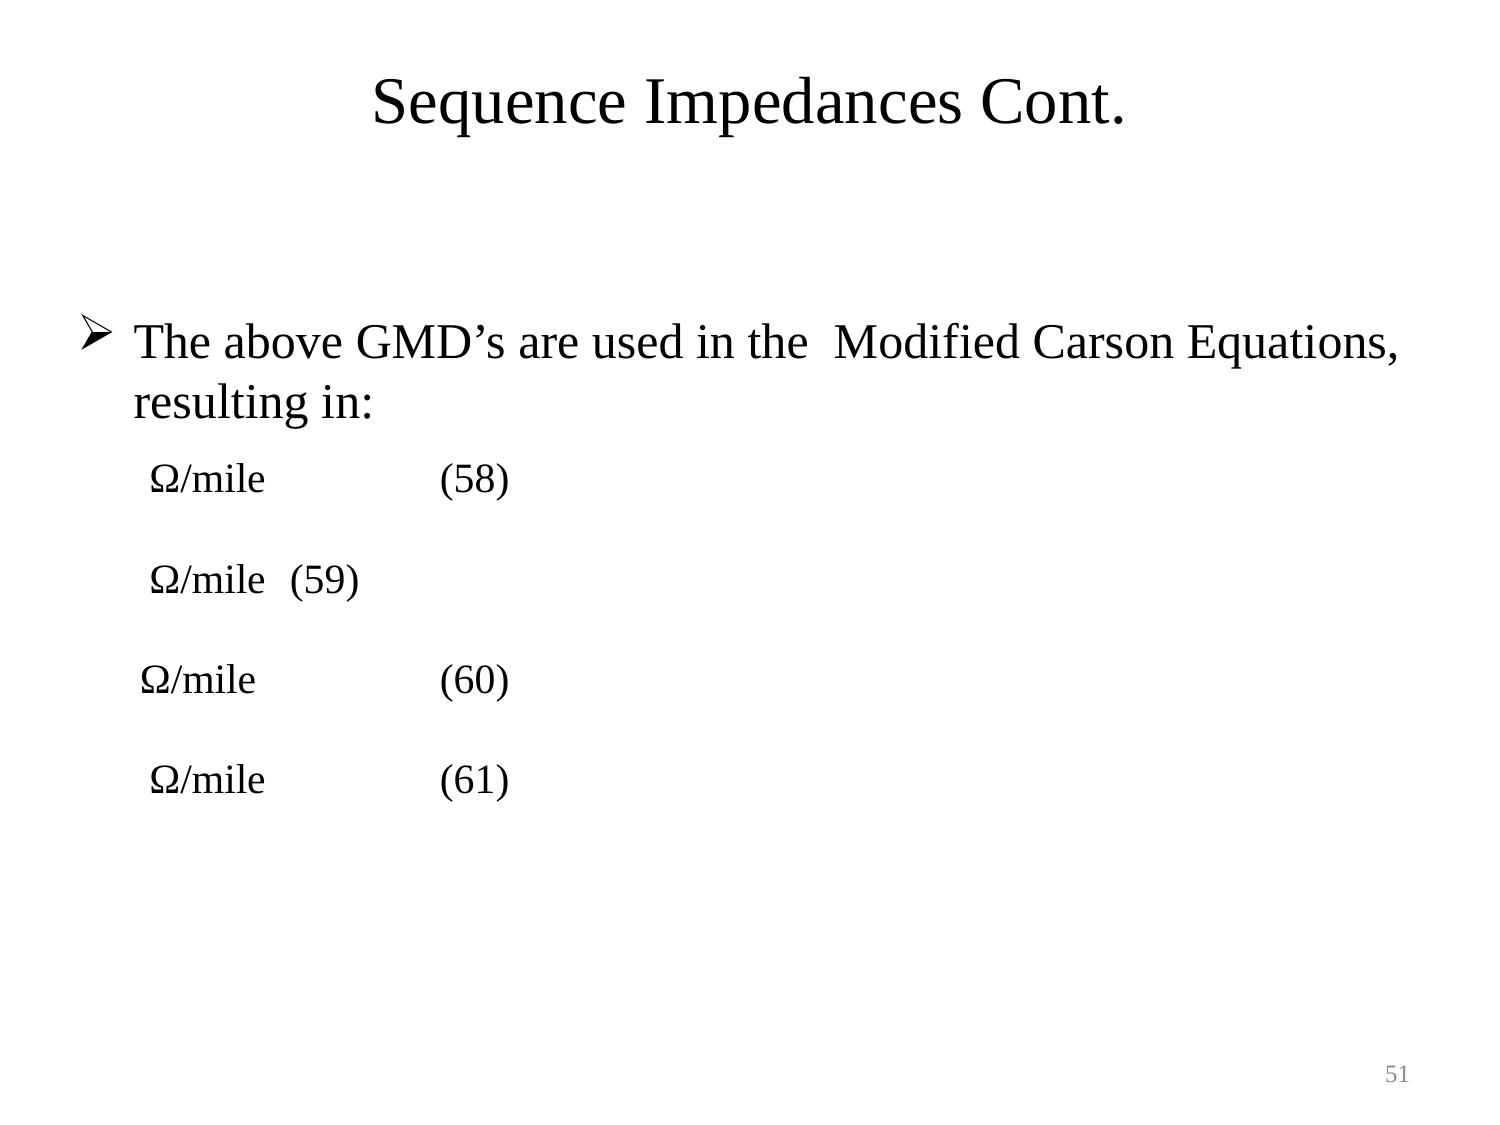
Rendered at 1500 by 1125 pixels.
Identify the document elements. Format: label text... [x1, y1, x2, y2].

text_box Sequence Impedances Cont. [0, 49, 1500, 145]
slide_number 51 [1074, 1042, 1425, 1103]
text_box The above GMD’s are used in the Modified Carson Equations, resulting in: [62, 301, 1500, 436]
